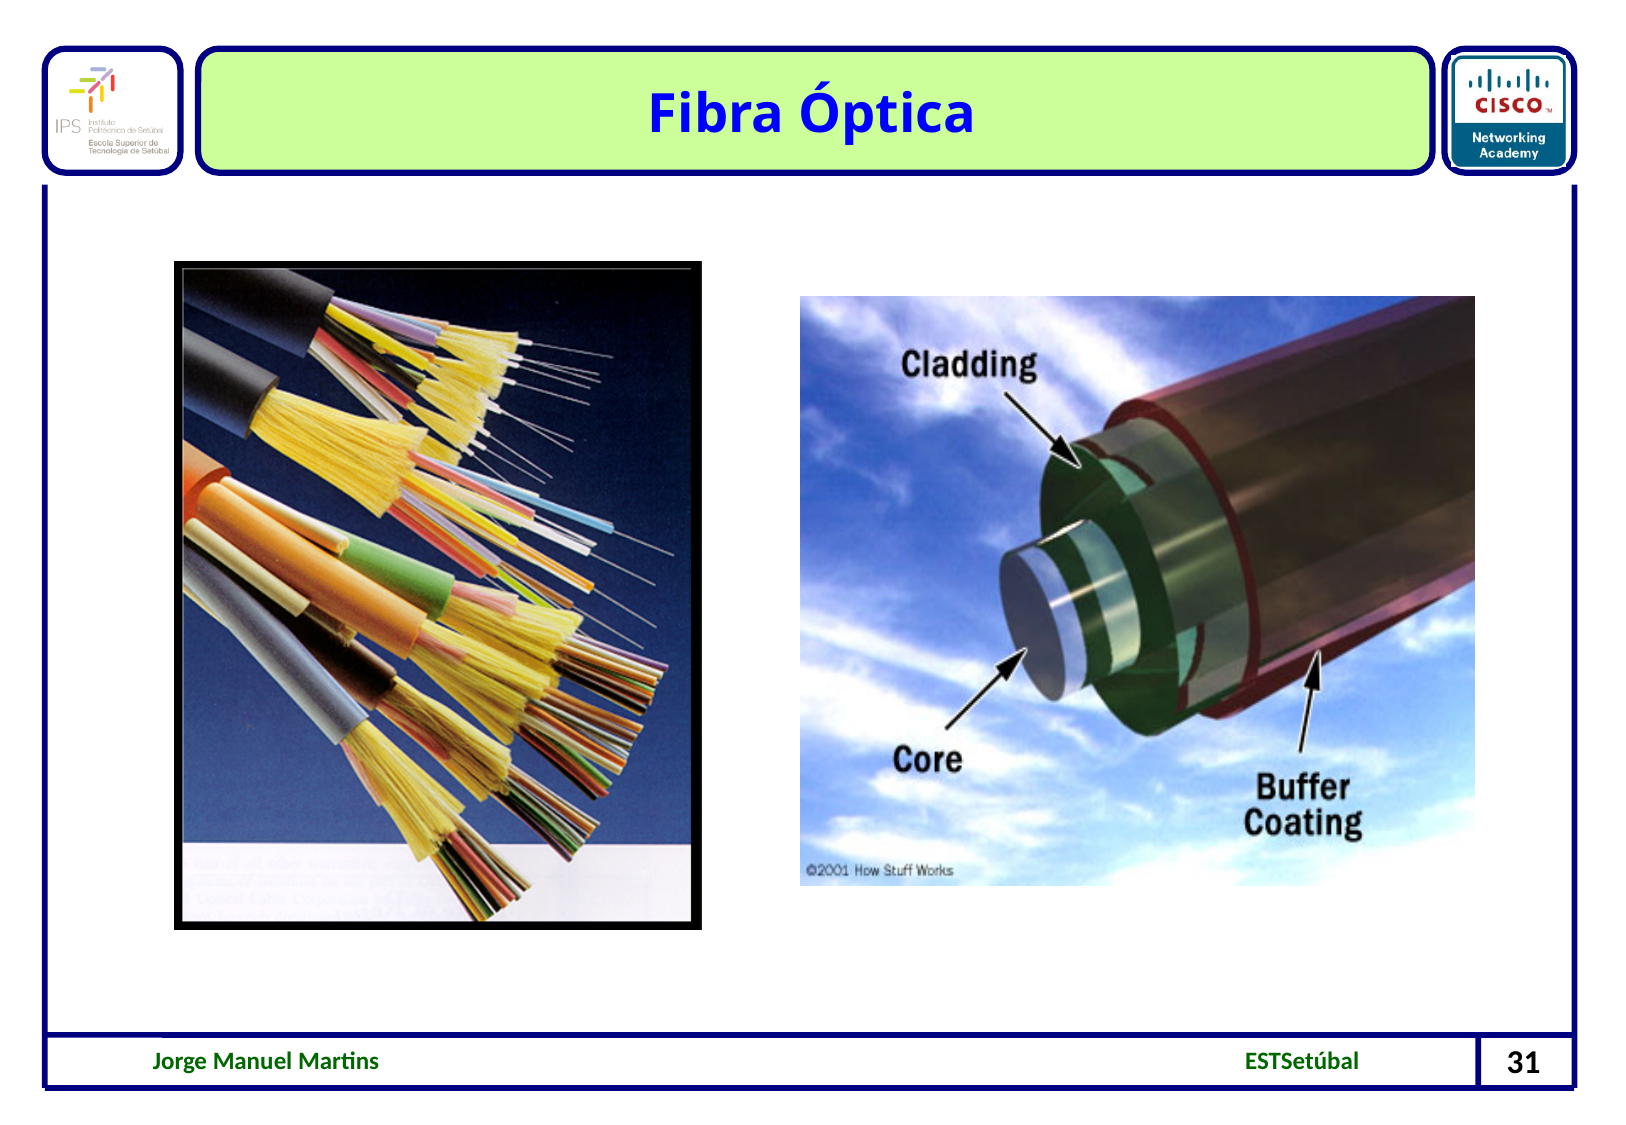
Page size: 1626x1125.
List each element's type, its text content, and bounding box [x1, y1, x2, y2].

picture [1451, 55, 1461, 64]
picture [174, 260, 702, 930]
picture [1480, 148, 1494, 158]
picture [1528, 133, 1535, 142]
picture [1511, 132, 1524, 142]
text_box Fibra Óptica [221, 72, 1404, 156]
picture [1536, 136, 1545, 144]
picture [1451, 158, 1457, 167]
picture [1455, 59, 1563, 123]
picture [1473, 132, 1511, 142]
picture [56, 67, 169, 155]
picture [1497, 149, 1537, 159]
picture [800, 296, 1475, 887]
picture [1558, 55, 1566, 61]
